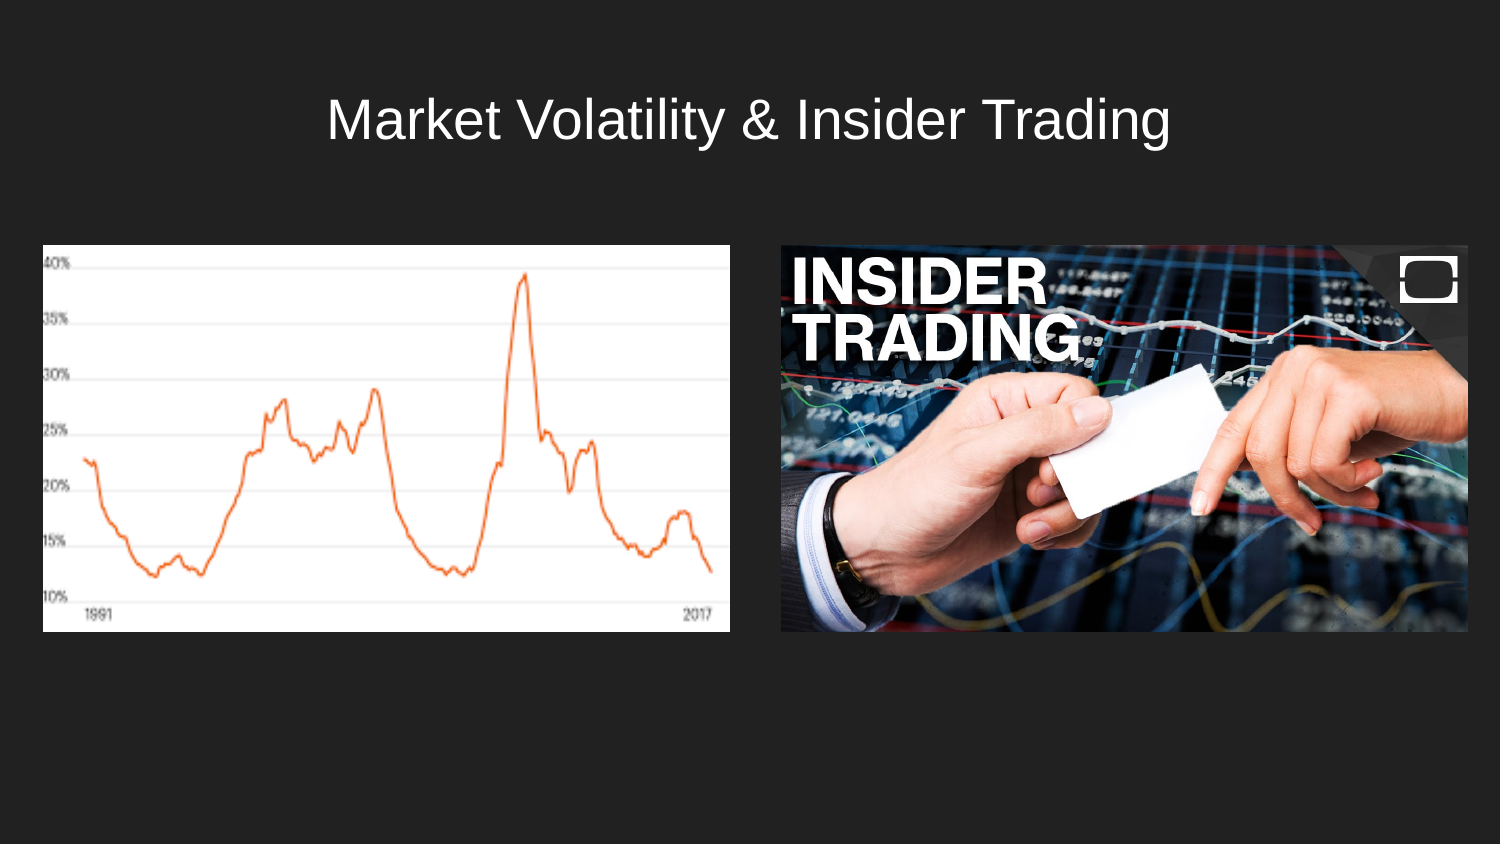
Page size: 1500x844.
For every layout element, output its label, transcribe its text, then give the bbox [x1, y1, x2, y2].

picture [43, 245, 730, 632]
picture [781, 245, 1468, 632]
title Market Volatility & Insider Trading [51, 72, 1449, 167]
